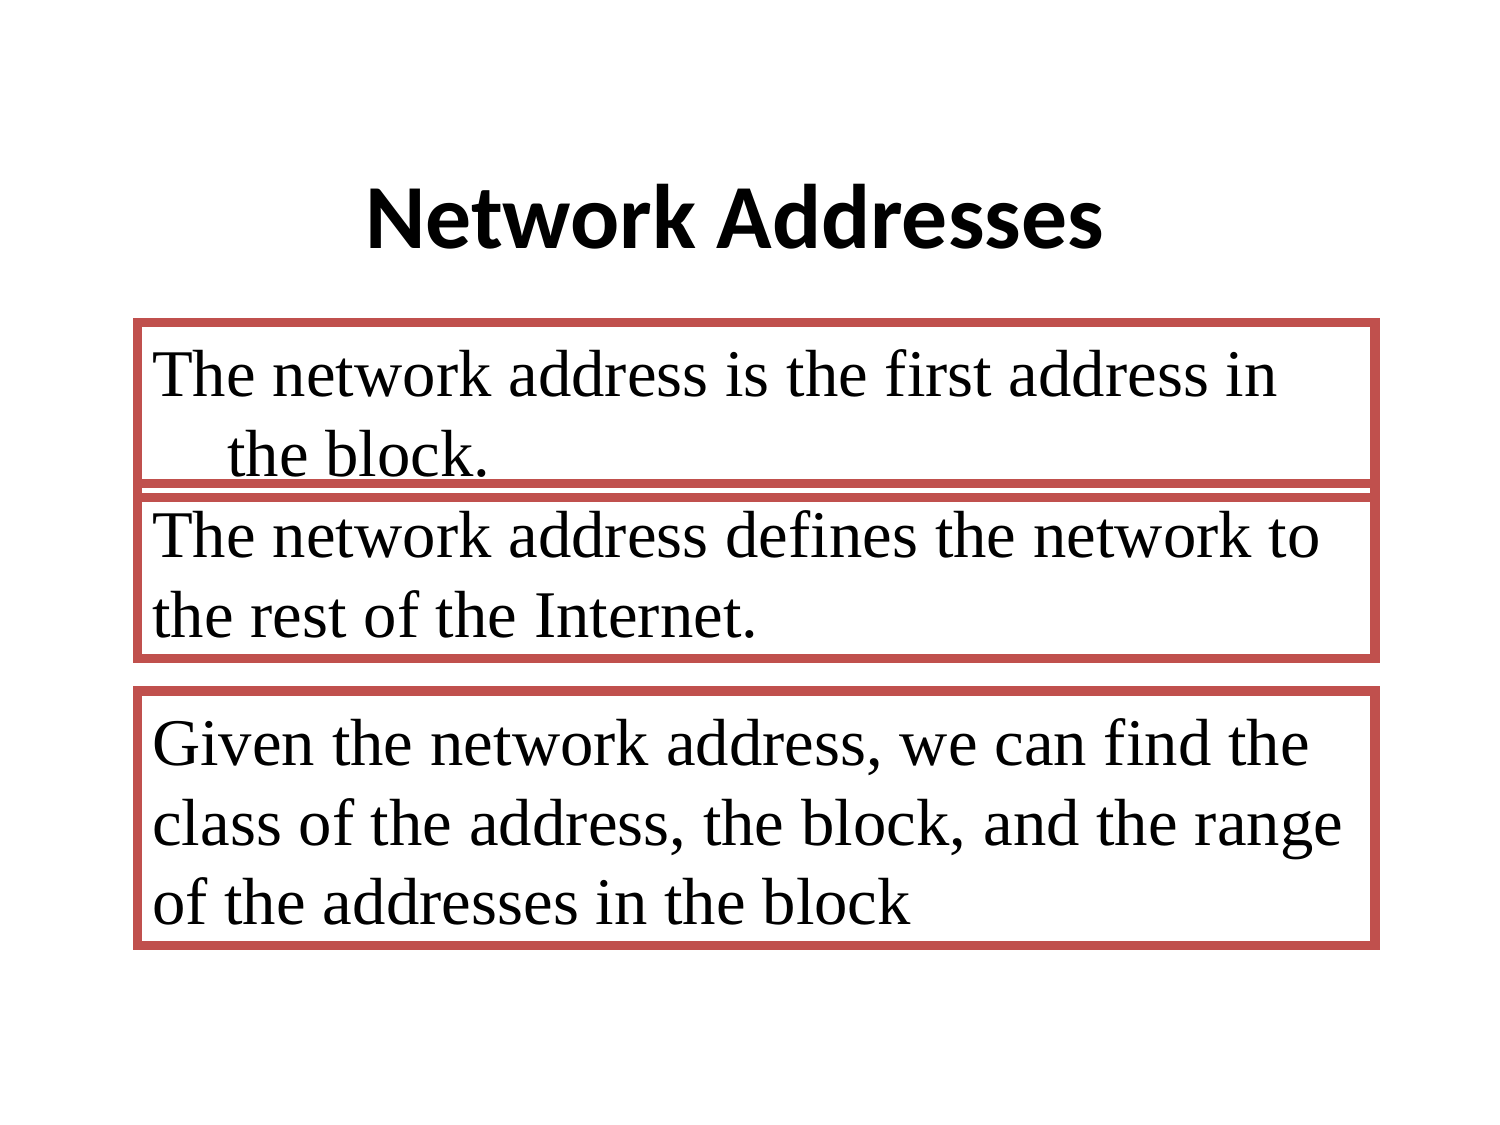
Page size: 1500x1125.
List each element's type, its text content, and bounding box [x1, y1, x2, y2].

text_box The network address is the first address in the block. [137, 322, 1375, 483]
text_box Network Addresses [137, 149, 1333, 275]
text_box The network address defines the network to the rest of the Internet. [137, 483, 1375, 659]
text_box Given the network address, we can find the class of the address, the block, and the range of the addresses in the block [137, 691, 1375, 946]
